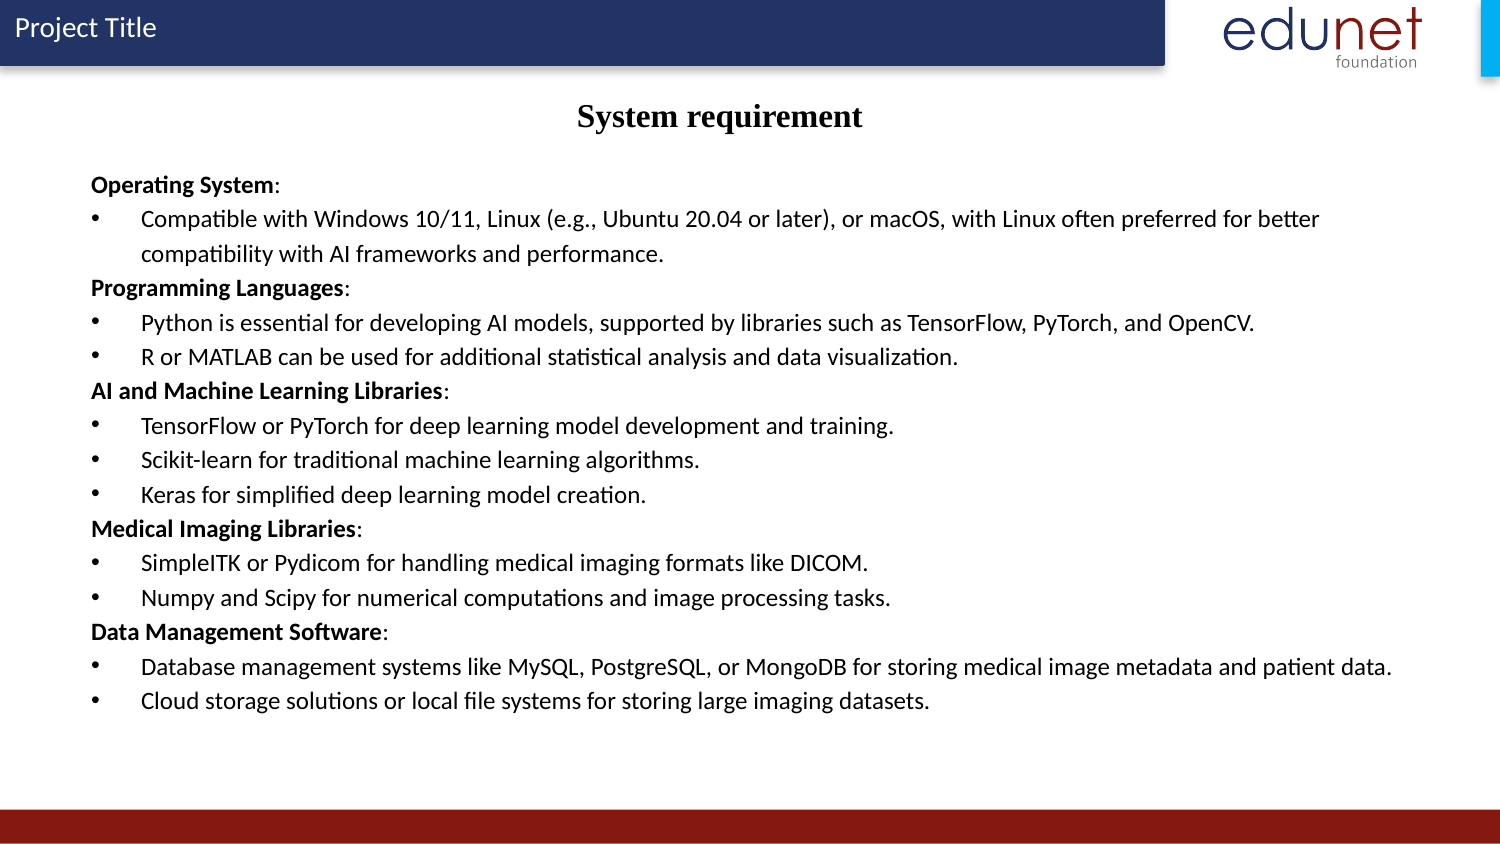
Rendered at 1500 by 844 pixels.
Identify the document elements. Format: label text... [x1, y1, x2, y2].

picture [1219, 4, 1424, 72]
list Operating System: Compatible with Windows 10/11, Linux (e.g., Ubuntu 20.04 or later), or macOS, with Linux often preferred for better compatibility with AI frameworks and performance. Programming Languages: Python is essential for developing AI models, supported by libraries such as TensorFlow, PyTorch, and OpenCV. R or MATLAB can be used for additional statistical analysis and data visualization. AI and Machine Learning Libraries: TensorFlow or PyTorch for deep learning model development and training. Scikit-learn for traditional machine learning algorithms. Keras for simplified deep learning model creation. Medical Imaging Libraries: SimpleITK or Pydicom for handling medical imaging formats like DICOM. Numpy and Scipy for numerical computations and image processing tasks. Data Management Software: Database management systems like MySQL, PostgreSQL, or MongoDB for storing medical image metadata and patient data. Cloud storage solutions or local file systems for storing large imaging datasets. [51, 148, 1431, 775]
title System requirement [51, 91, 1389, 148]
